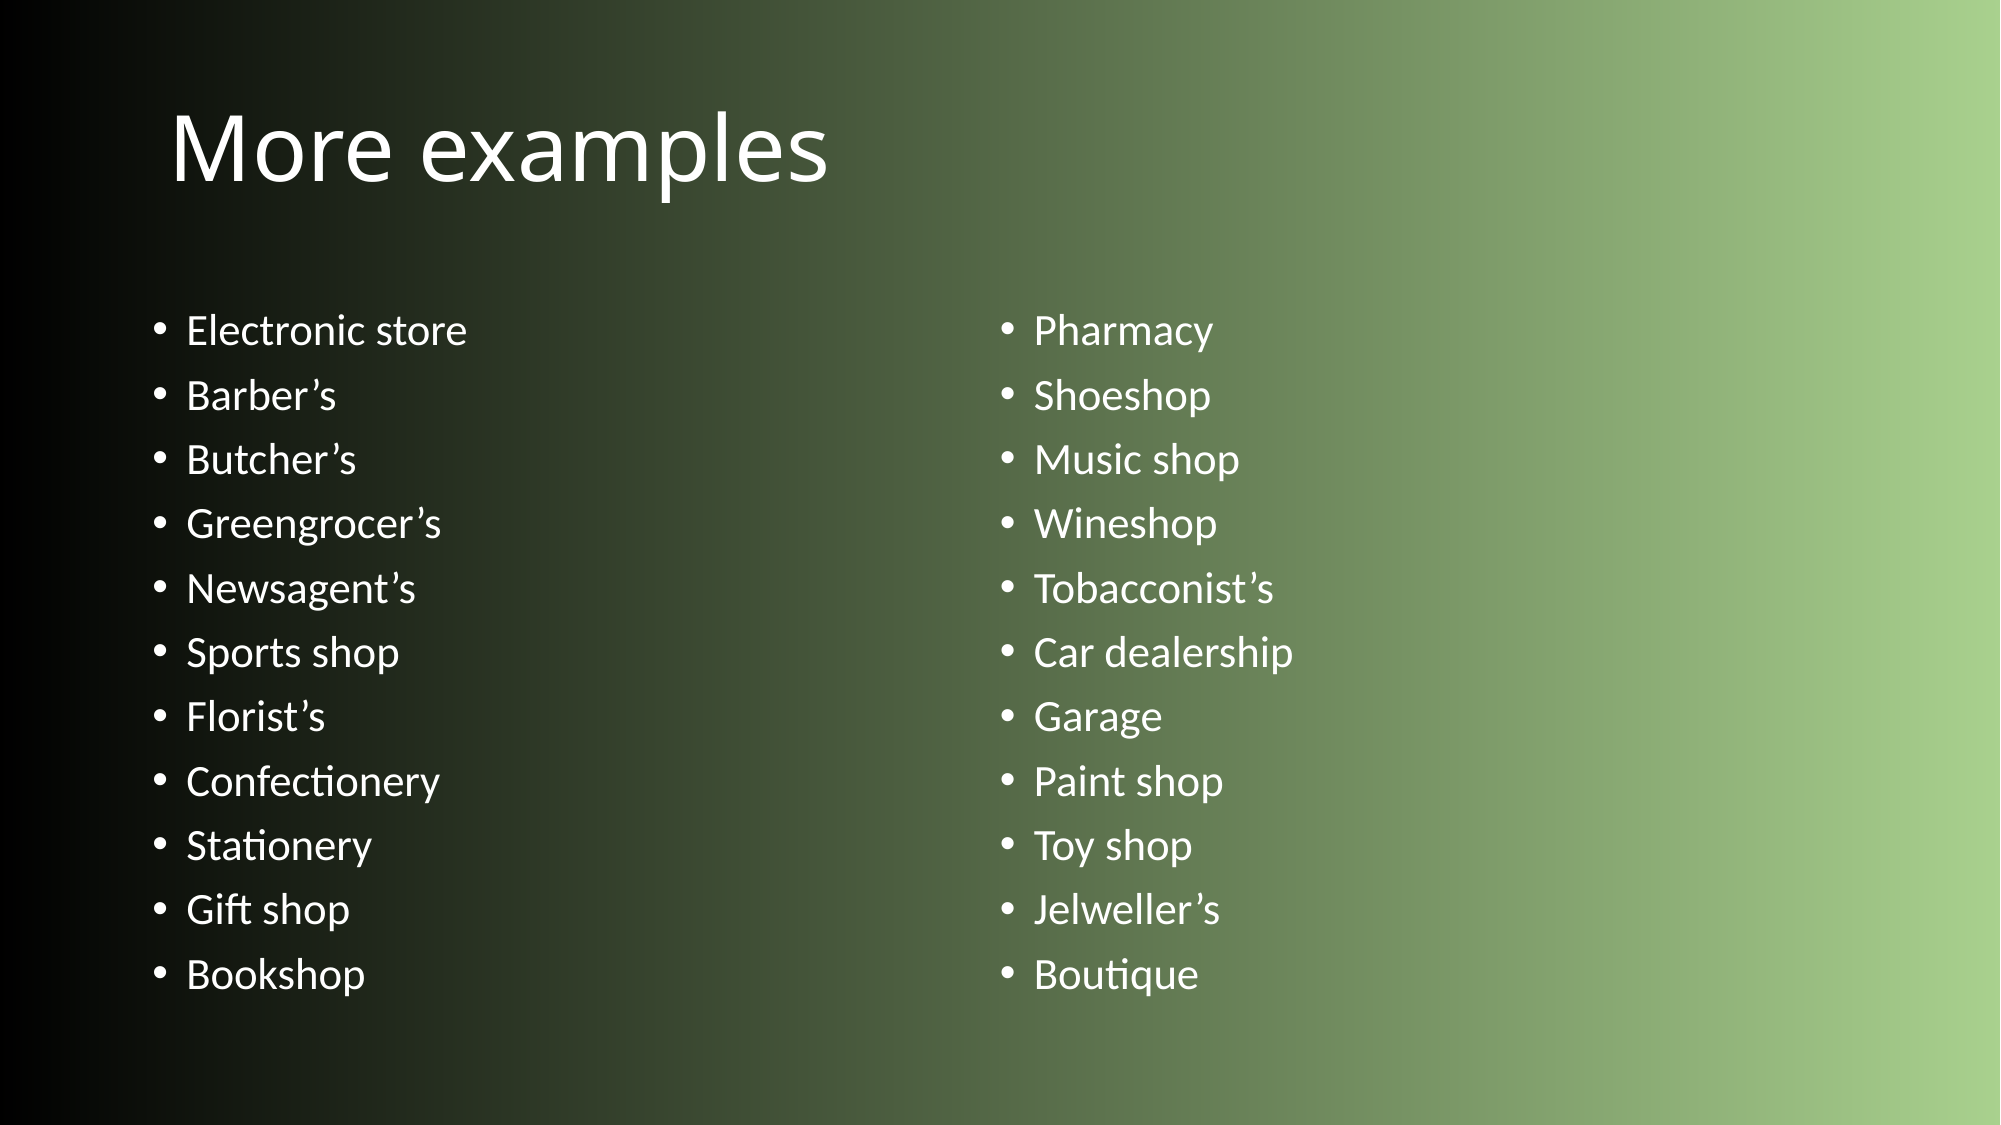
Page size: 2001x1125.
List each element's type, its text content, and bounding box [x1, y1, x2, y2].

title More examples [153, 43, 1879, 261]
list Electronic store Barber’s Butcher’s Greengrocer’s Newsagent’s Sports shop Florist’s Confectionery Stationery Gift shop Bookshop Pharmacy Shoeshop Music shop Wineshop Tobacconist’s Car dealership Garage Paint shop Toy shop Jelweller’s Boutique [137, 299, 1863, 1014]
